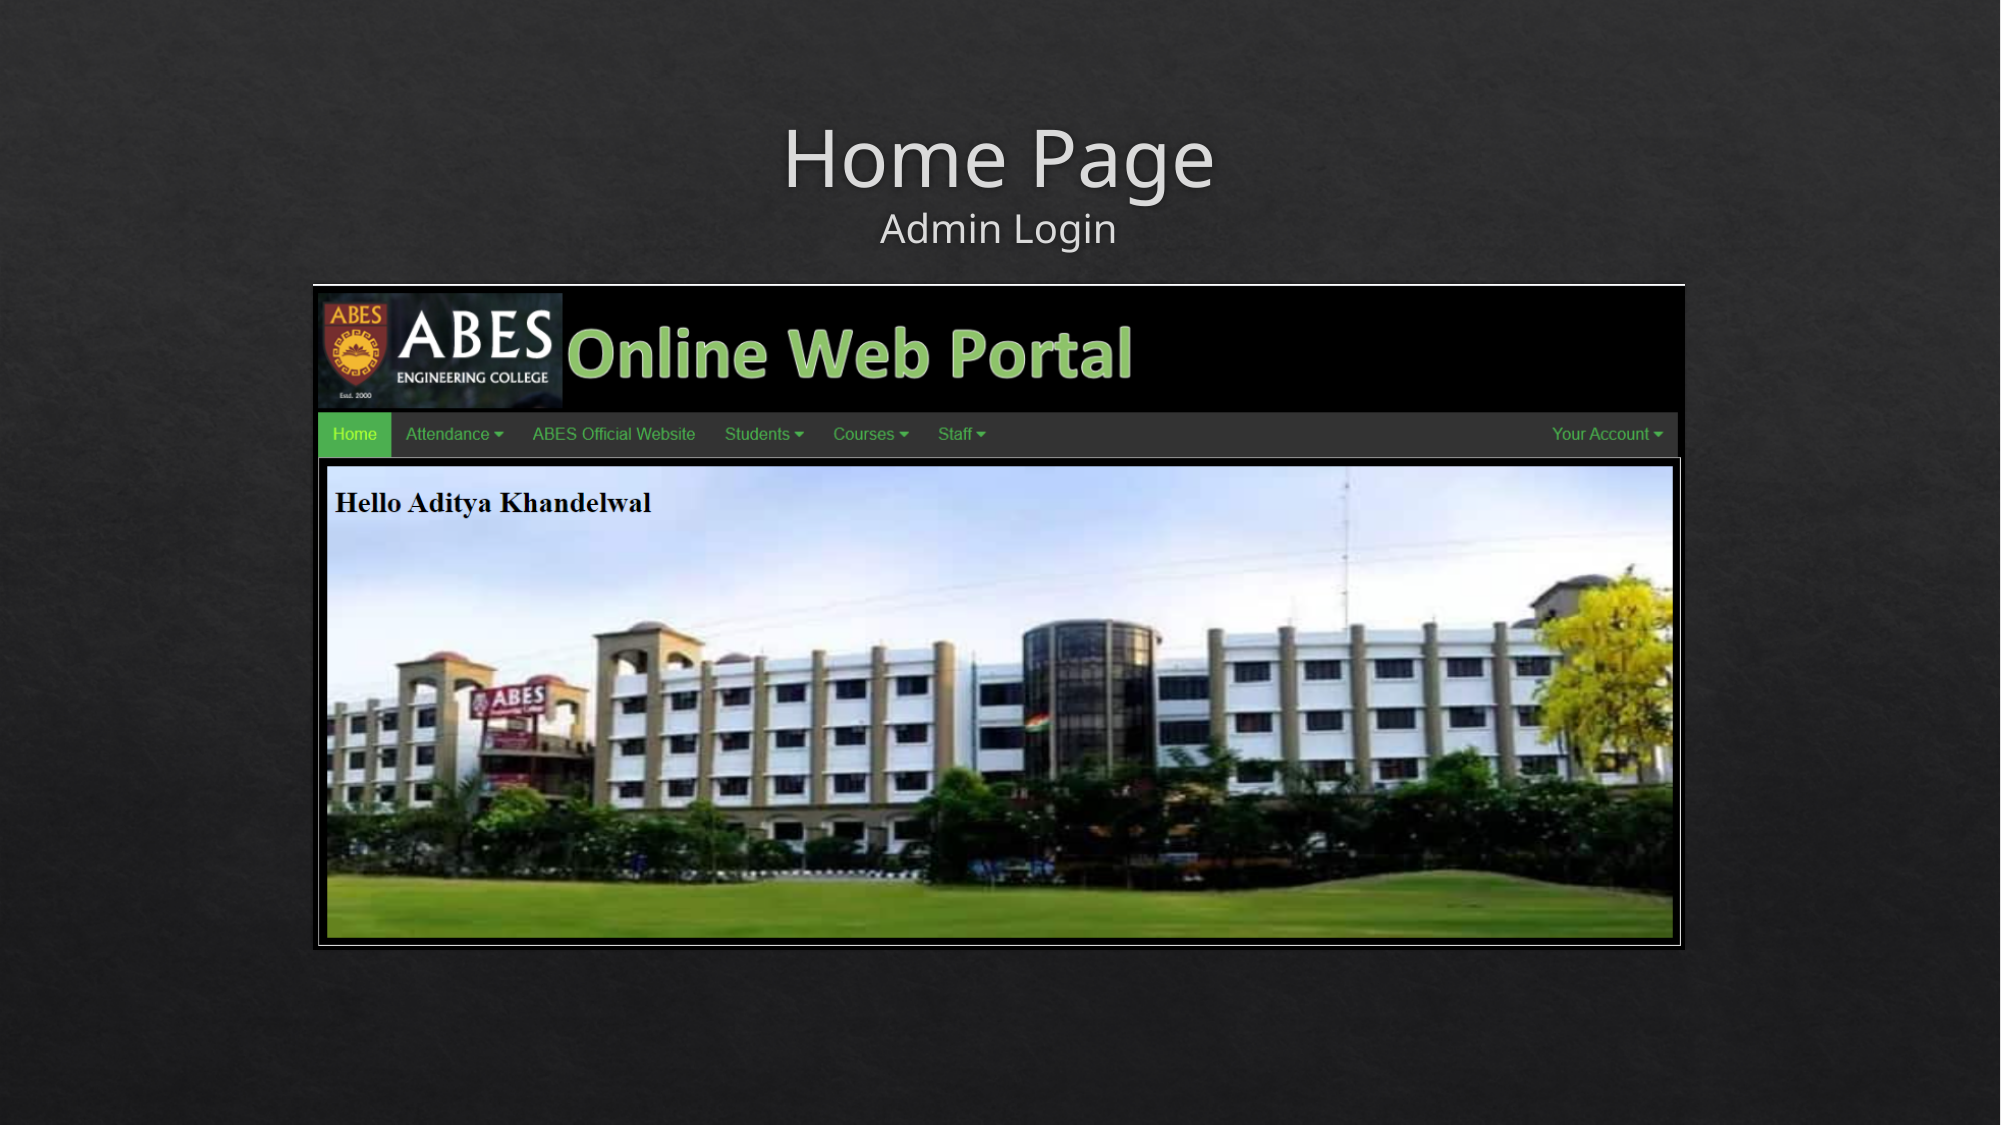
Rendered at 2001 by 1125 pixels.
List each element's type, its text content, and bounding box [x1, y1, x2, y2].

title Home Page Admin Login [149, 99, 1849, 260]
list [313, 283, 1686, 951]
